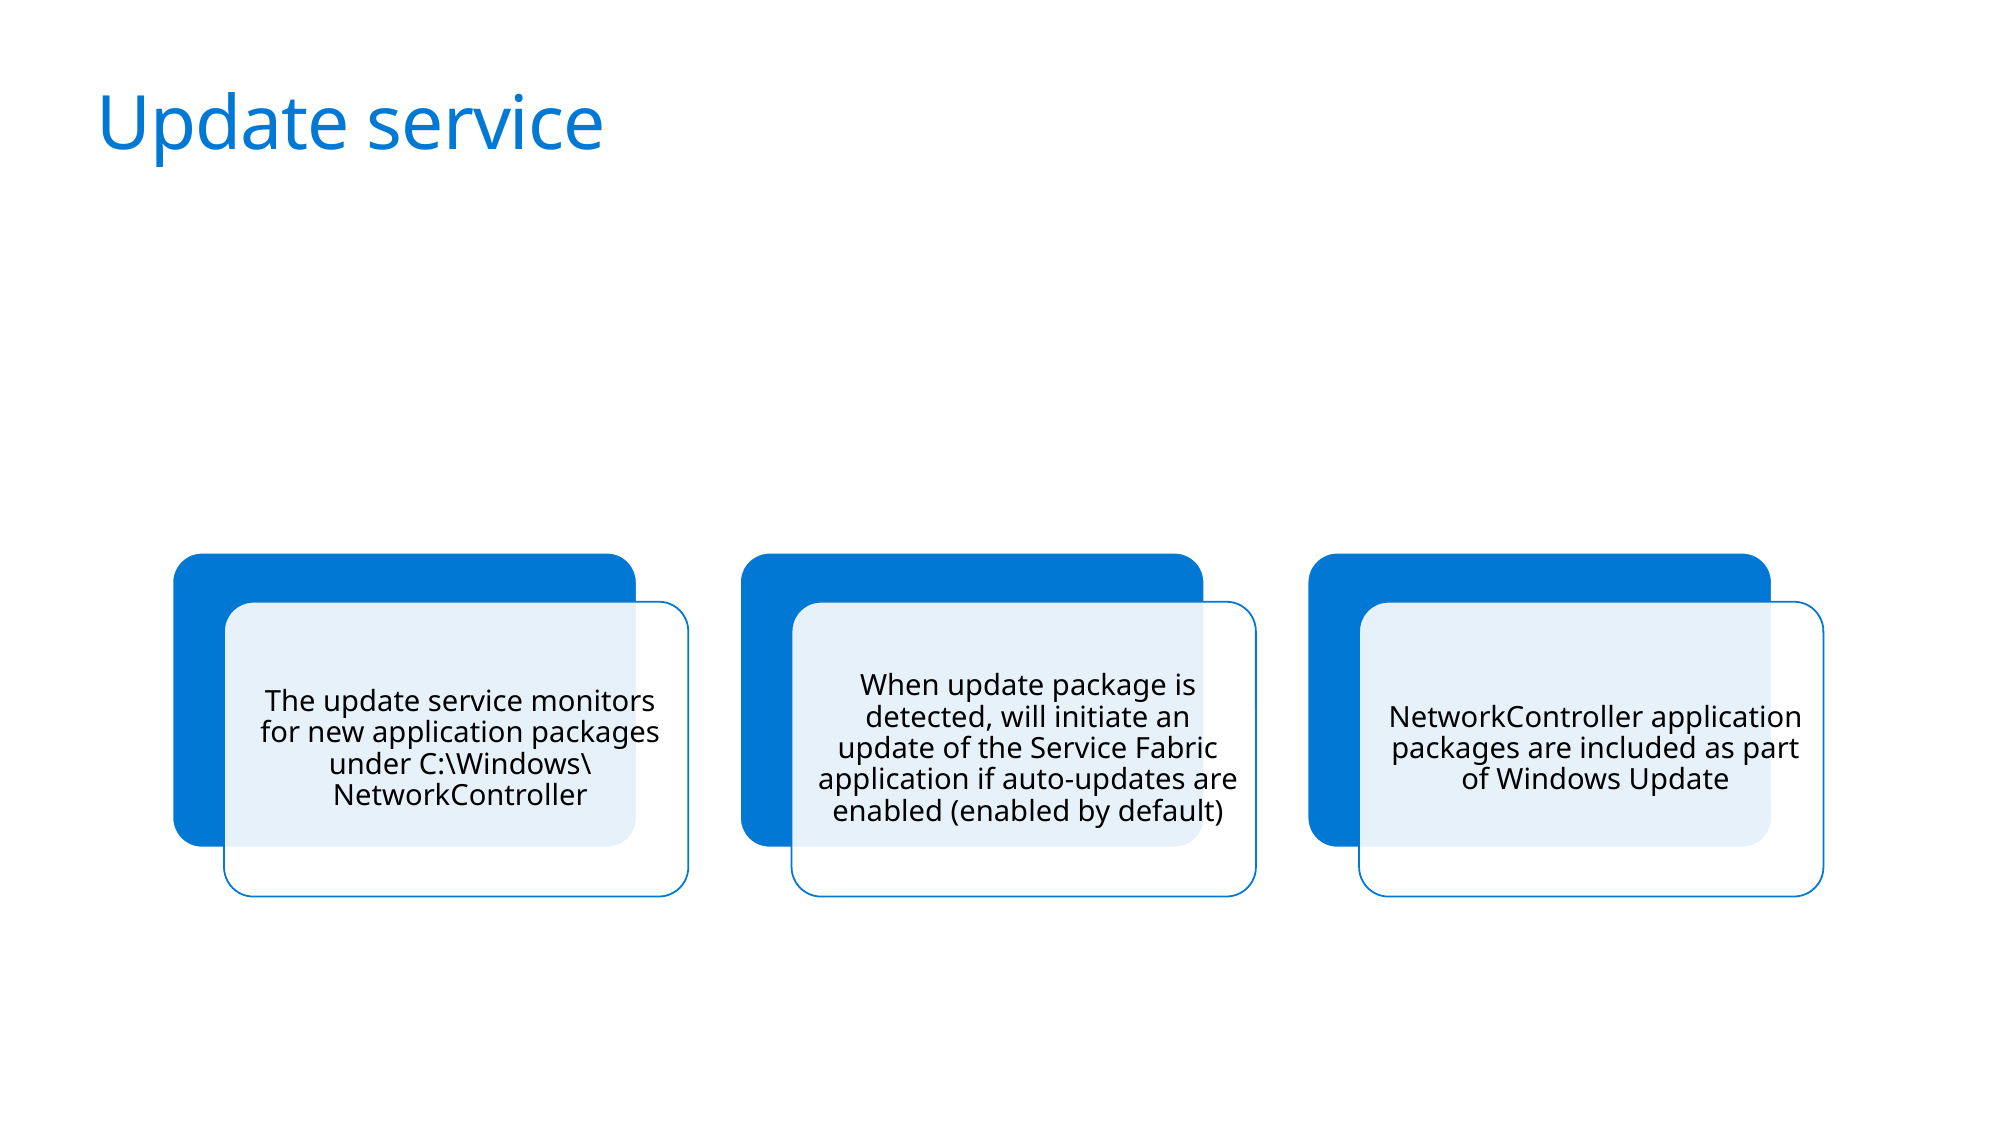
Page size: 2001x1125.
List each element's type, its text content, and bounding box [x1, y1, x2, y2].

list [172, 423, 1824, 1026]
title Update service [96, 75, 1904, 166]
